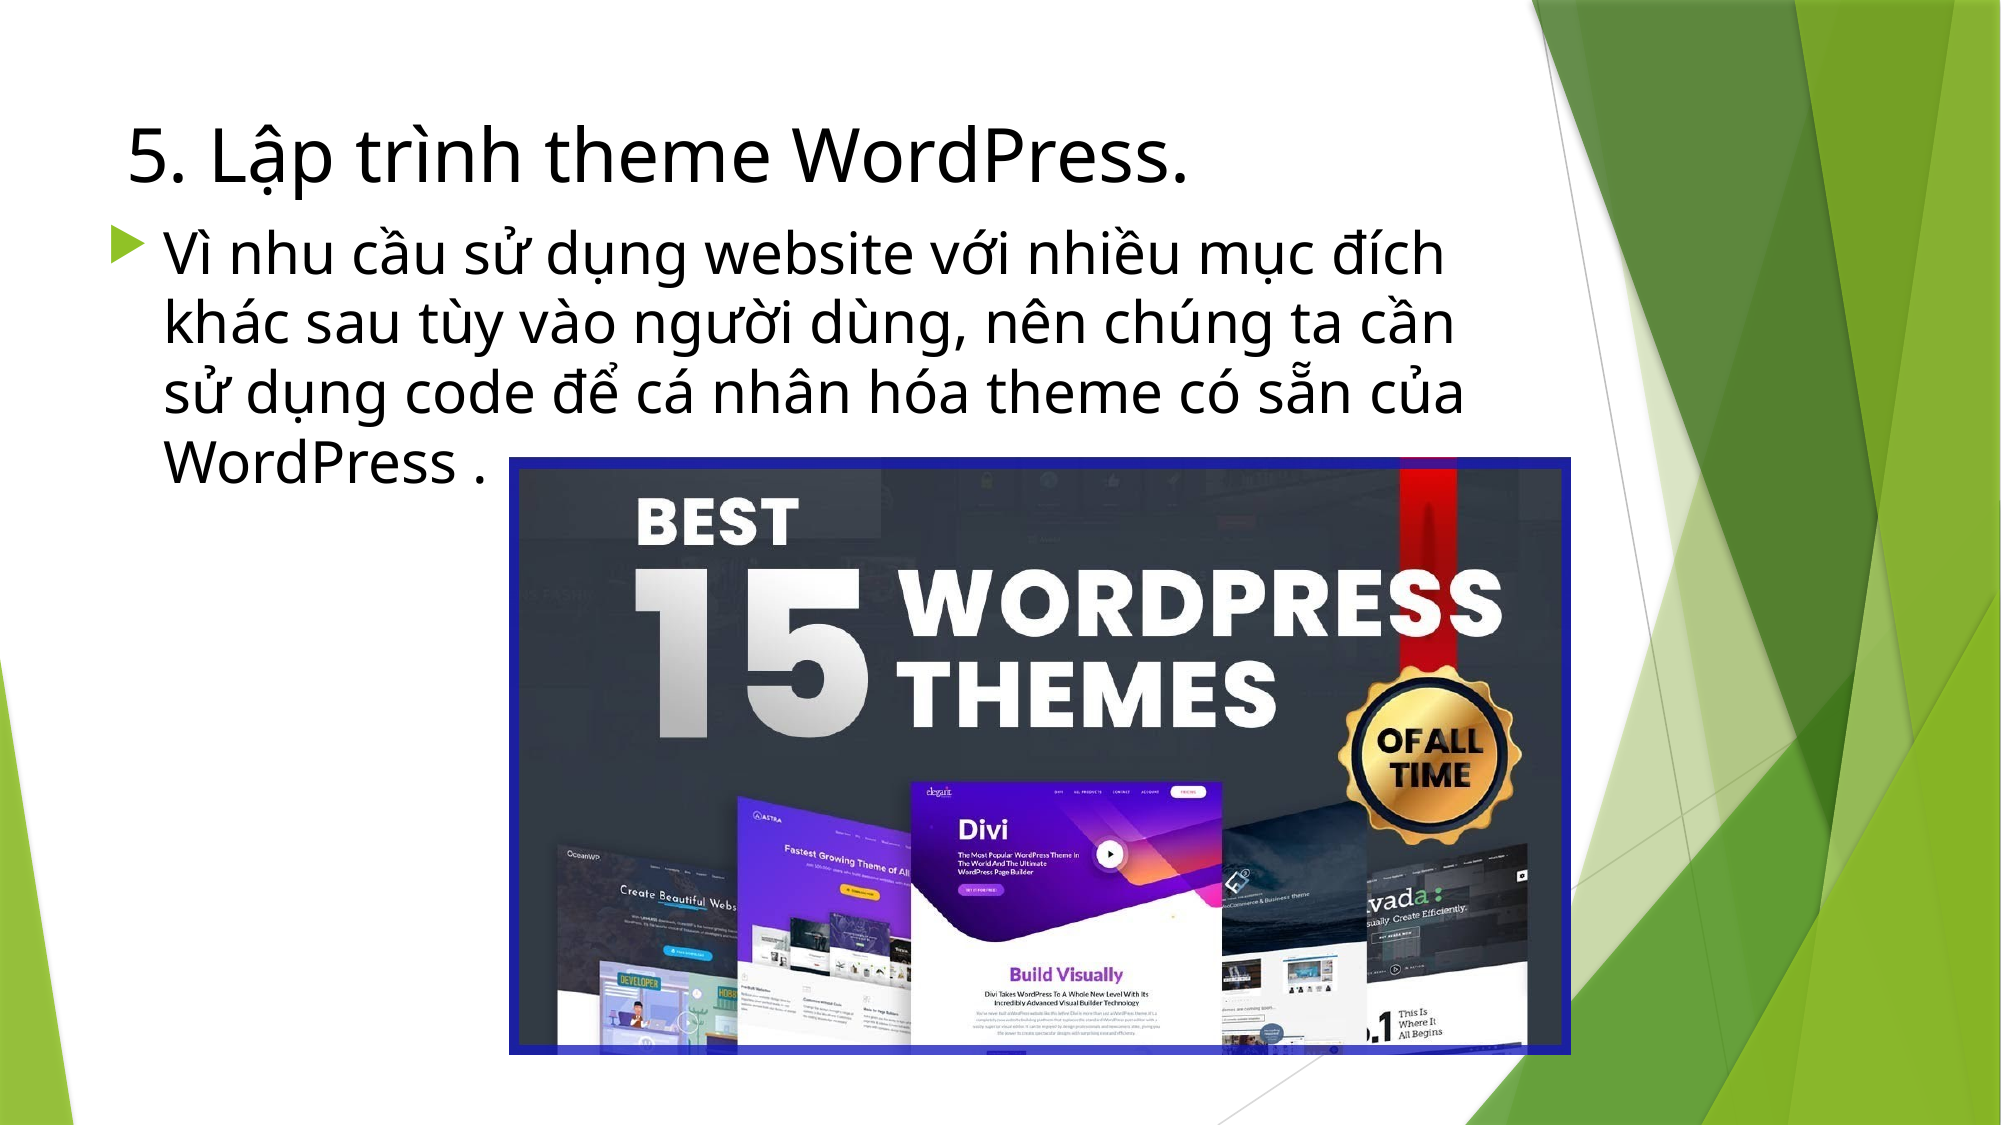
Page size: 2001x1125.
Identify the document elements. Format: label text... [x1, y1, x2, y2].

picture [508, 456, 1572, 1055]
title 5. Lập trình theme WordPress. [111, 99, 1522, 317]
list Vì nhu cầu sử dụng website với nhiều mục đích khác sau tùy vào người dùng, nên chúng ta cần sử dụng code để cá nhân hóa theme có sẵn của WordPress . [91, 208, 1503, 845]
